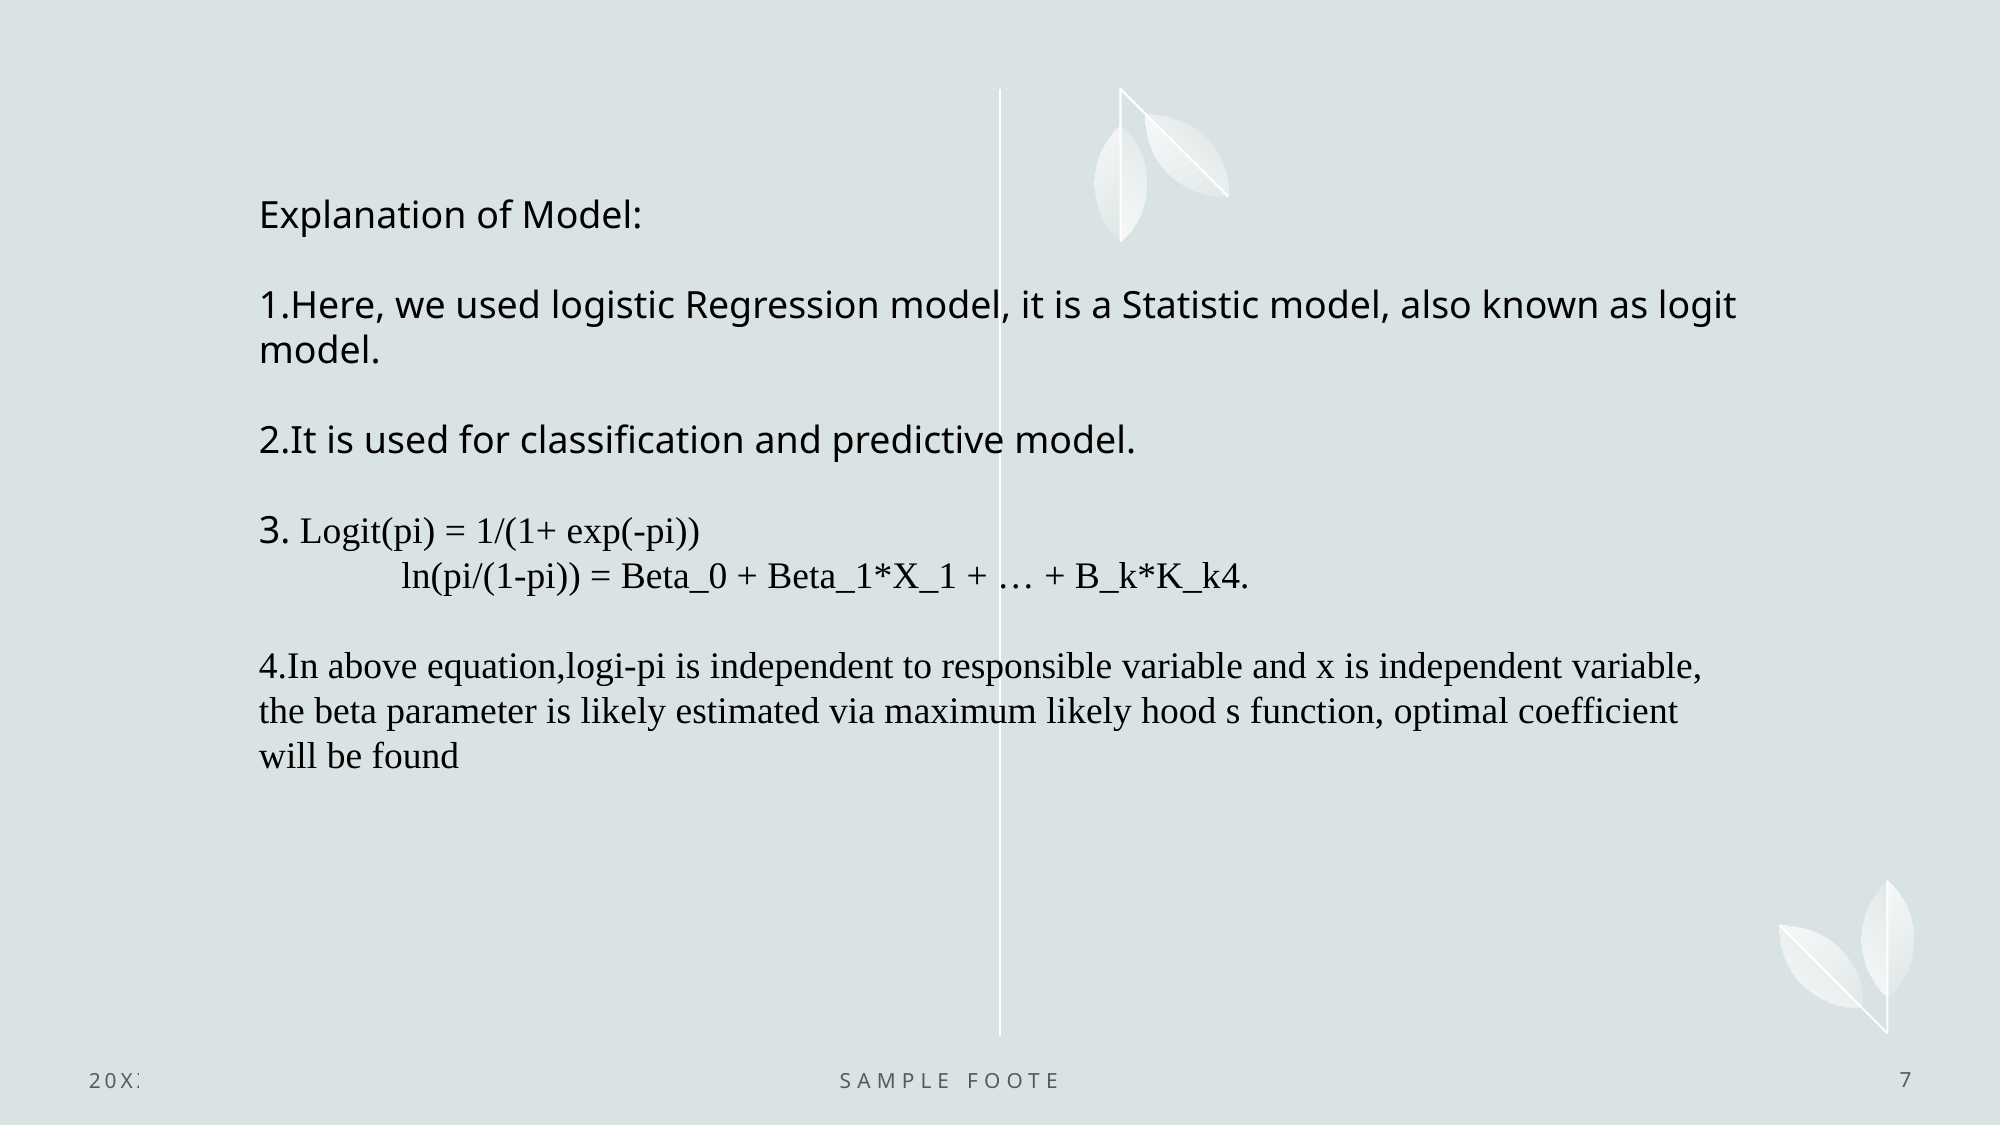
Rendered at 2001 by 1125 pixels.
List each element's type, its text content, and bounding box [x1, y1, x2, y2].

text_box Explanation of Model: 1.Here, we used logistic Regression model, it is a Statistic model, also known as logit model. 2.It is used for classification and predictive model. 3. Logit(pi) = 1/(1+ exp(-pi)) ln(pi/(1-pi)) = Beta_0 + Beta_1*X_1 + … + B_k*K_k4. 4.In above equation,logi-pi is independent to responsible variable and x is independent variable, the beta parameter is likely estimated via maximum likely hood s function, optimal coefficient will be found [244, 183, 1762, 937]
